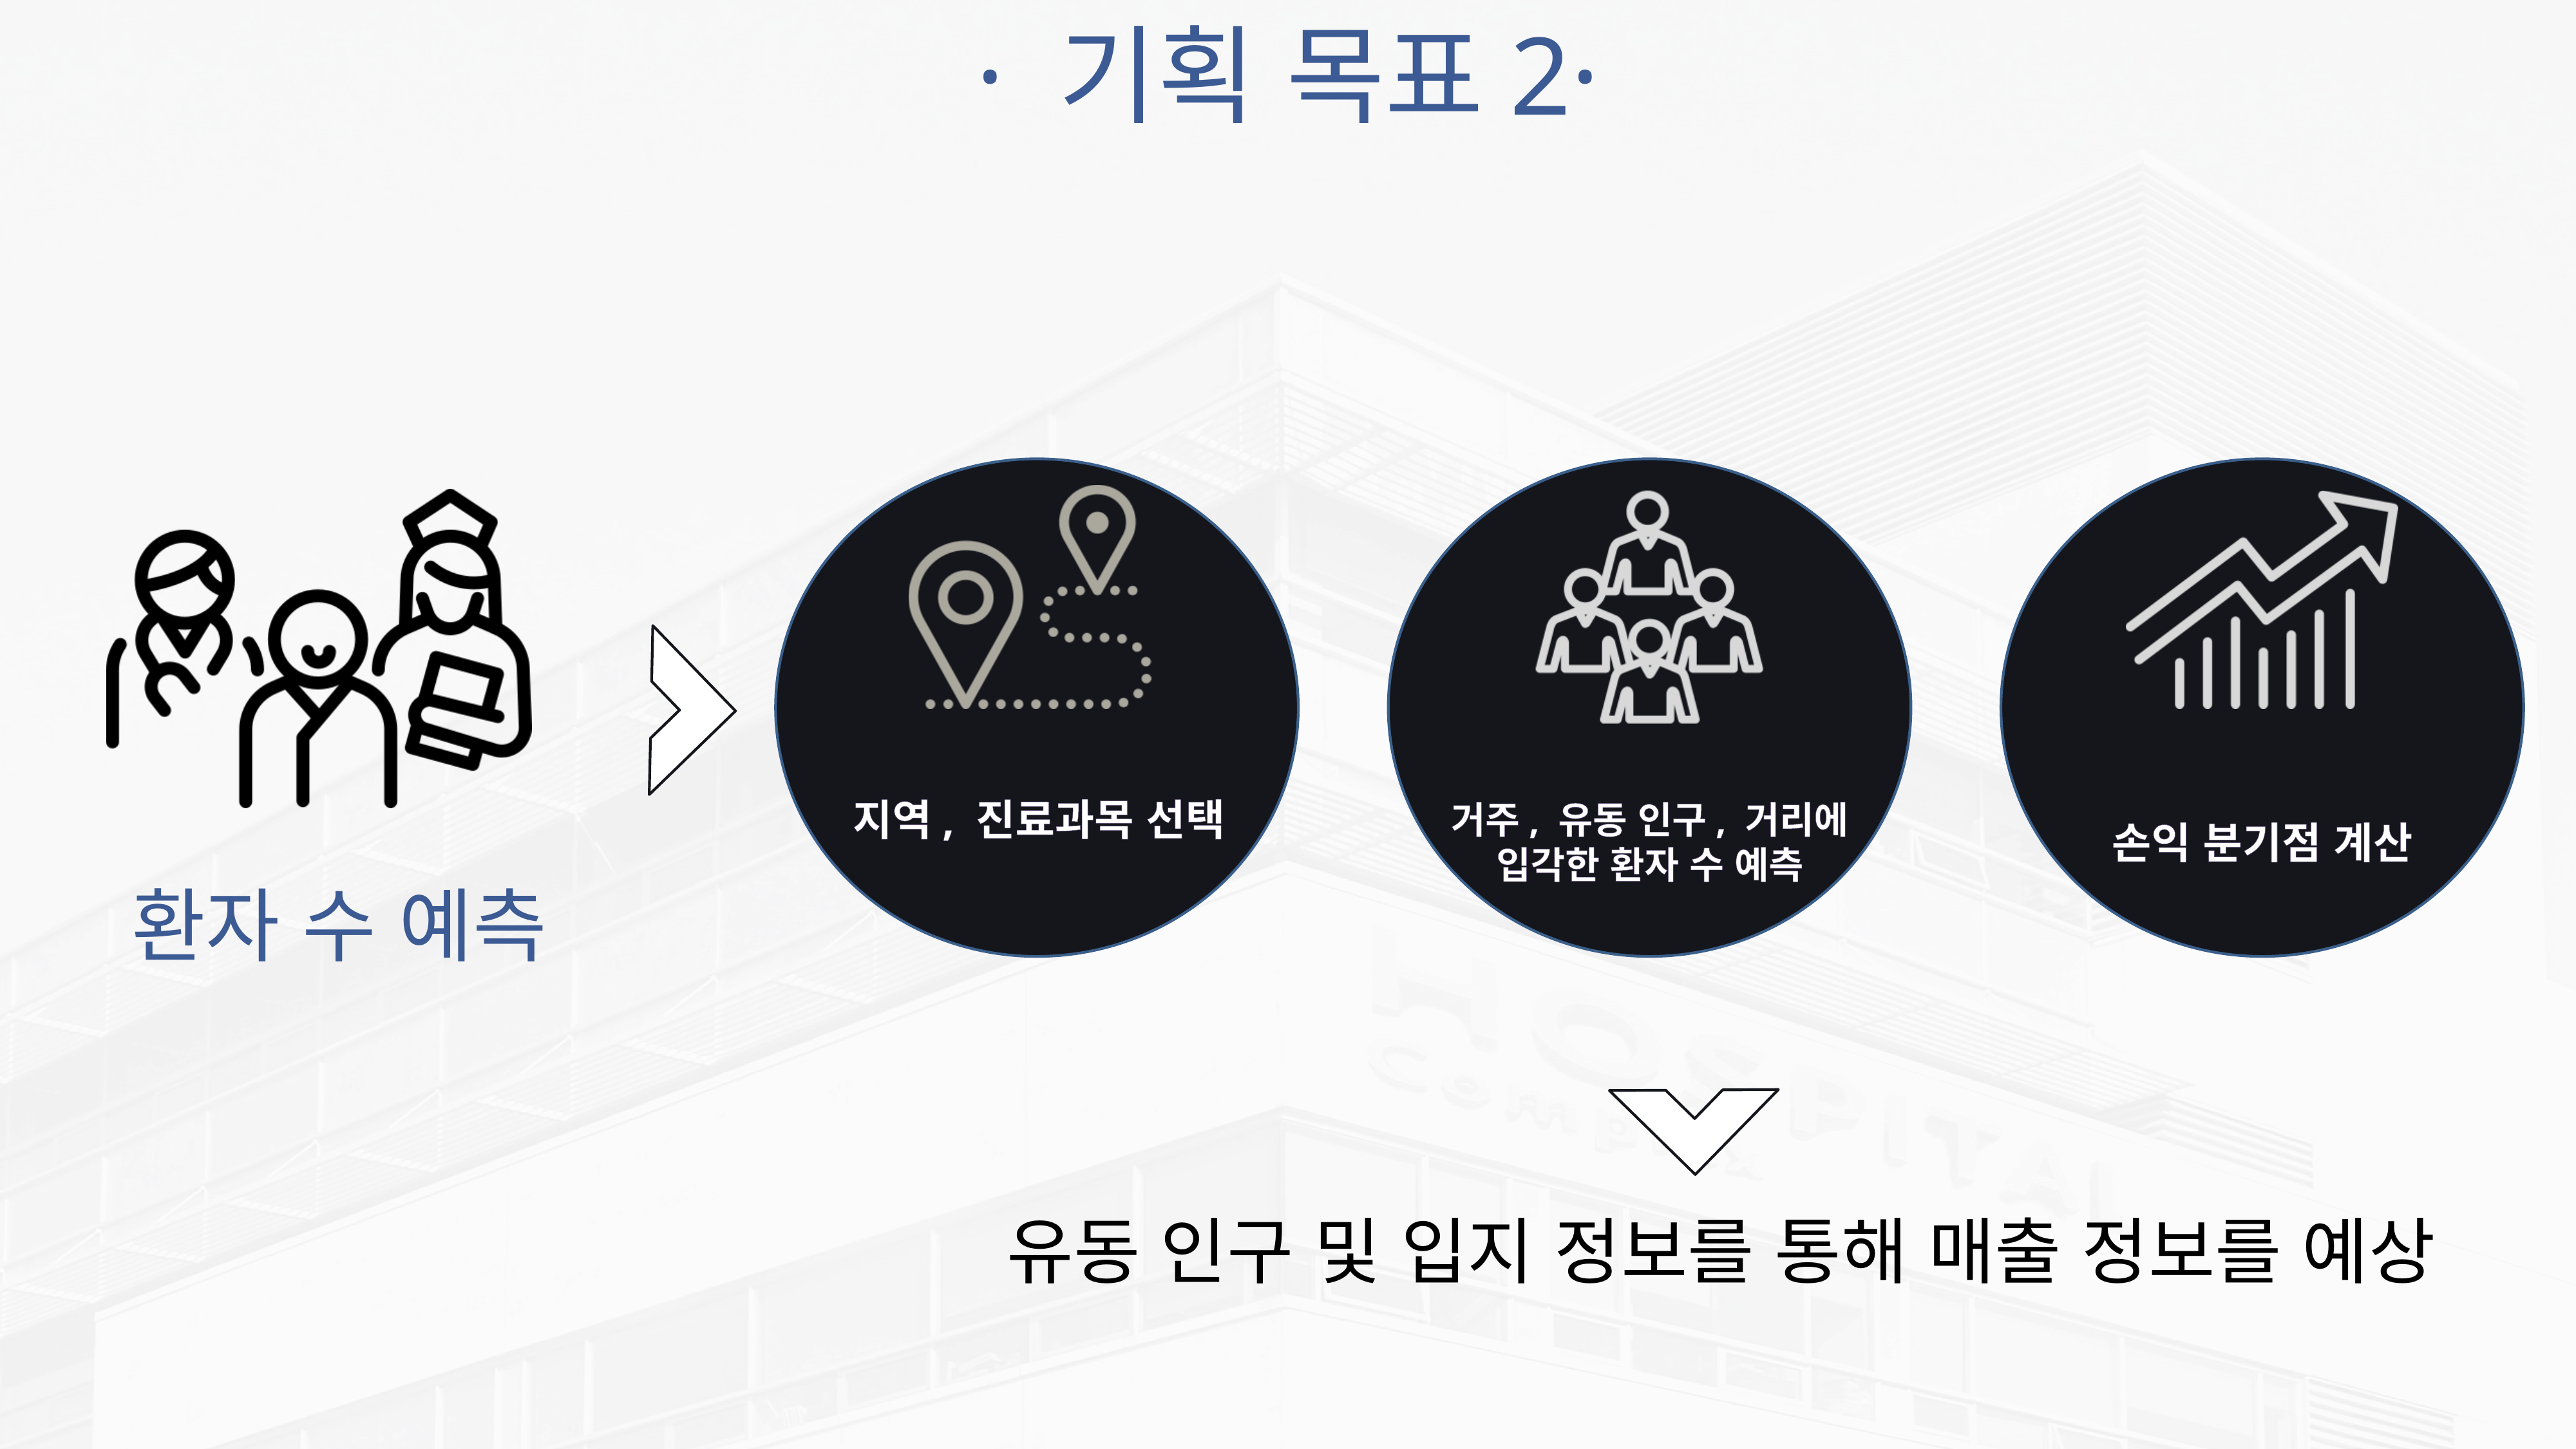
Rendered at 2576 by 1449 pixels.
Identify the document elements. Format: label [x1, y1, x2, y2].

text_box [2126, 491, 2399, 709]
text_box [1466, 424, 1833, 791]
text_box [106, 488, 532, 808]
picture [0, 0, 2576, 1449]
text_box [909, 485, 1151, 709]
